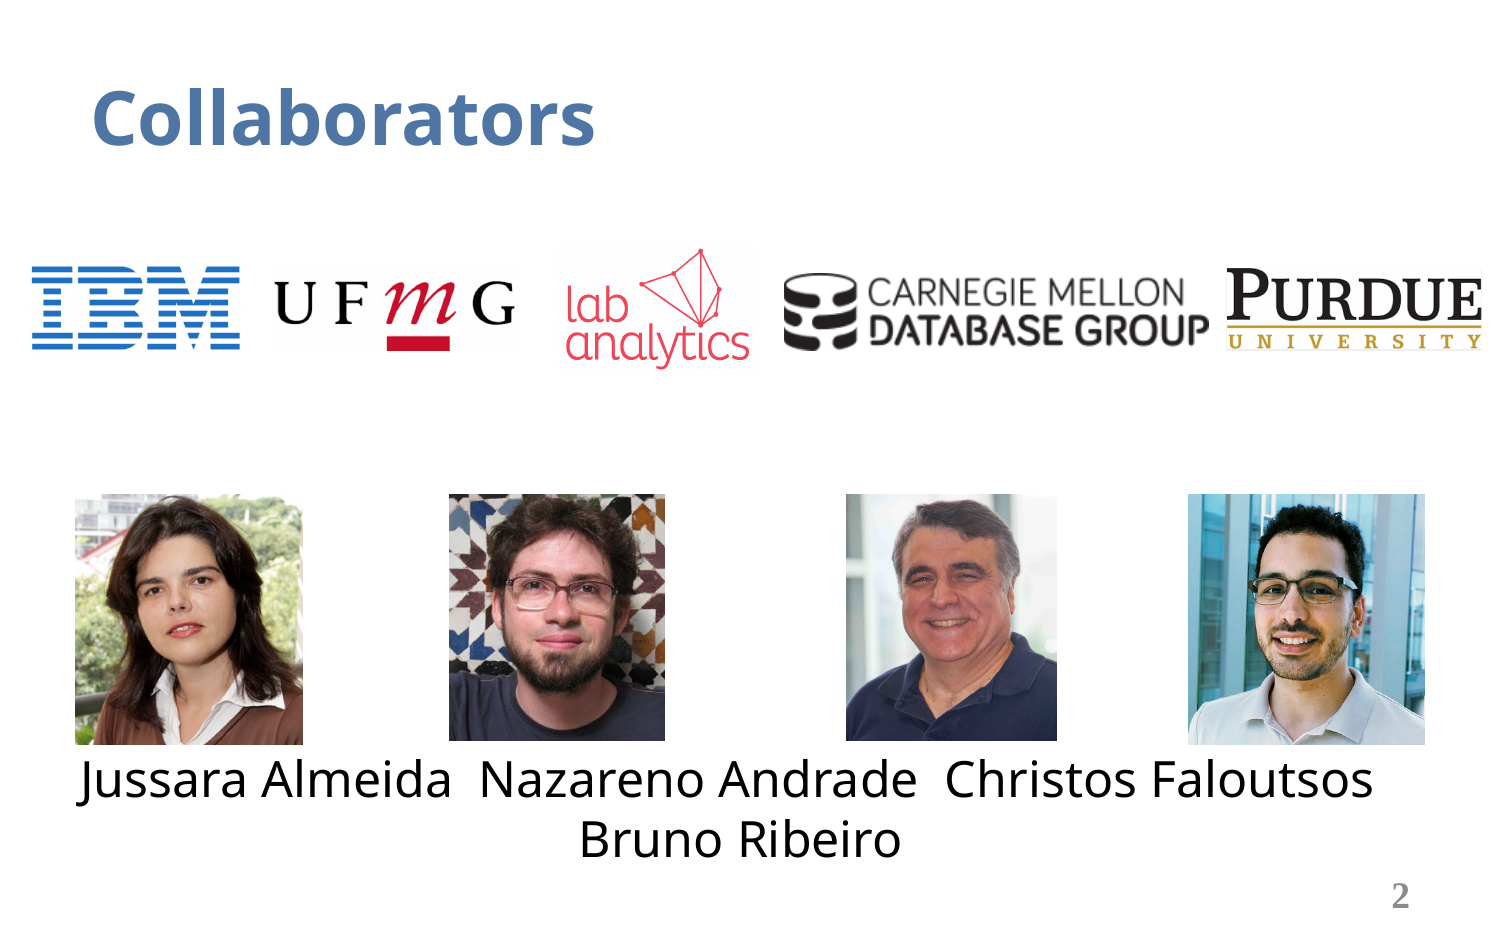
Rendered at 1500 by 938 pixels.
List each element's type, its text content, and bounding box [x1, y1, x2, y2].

picture [1187, 494, 1426, 745]
picture [271, 268, 520, 351]
picture [1226, 268, 1482, 351]
subtitle Jussara Almeida Nazareno Andrade Christos Faloutsos Bruno Ribeiro [0, 740, 1482, 938]
picture [556, 244, 760, 375]
picture [783, 273, 1210, 351]
picture [74, 494, 303, 745]
picture [845, 494, 1058, 741]
picture [29, 259, 244, 360]
picture [448, 494, 665, 741]
text_box Collaborators [74, 37, 1425, 194]
